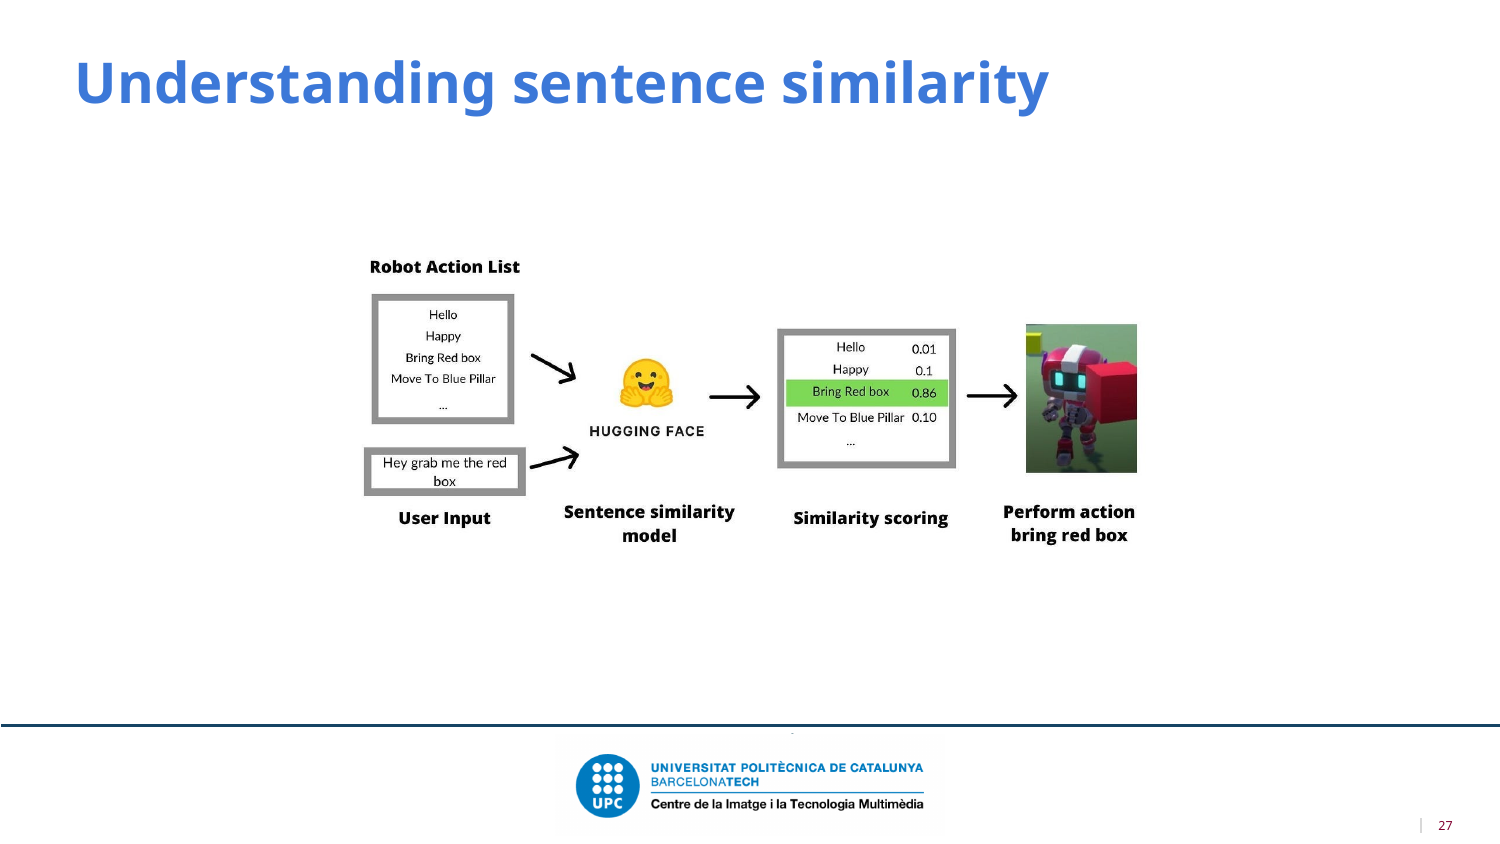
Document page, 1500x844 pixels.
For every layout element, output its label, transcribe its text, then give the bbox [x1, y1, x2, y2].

list Understanding sentence similarity [74, 47, 1428, 131]
picture [555, 718, 945, 836]
picture [342, 191, 1160, 652]
